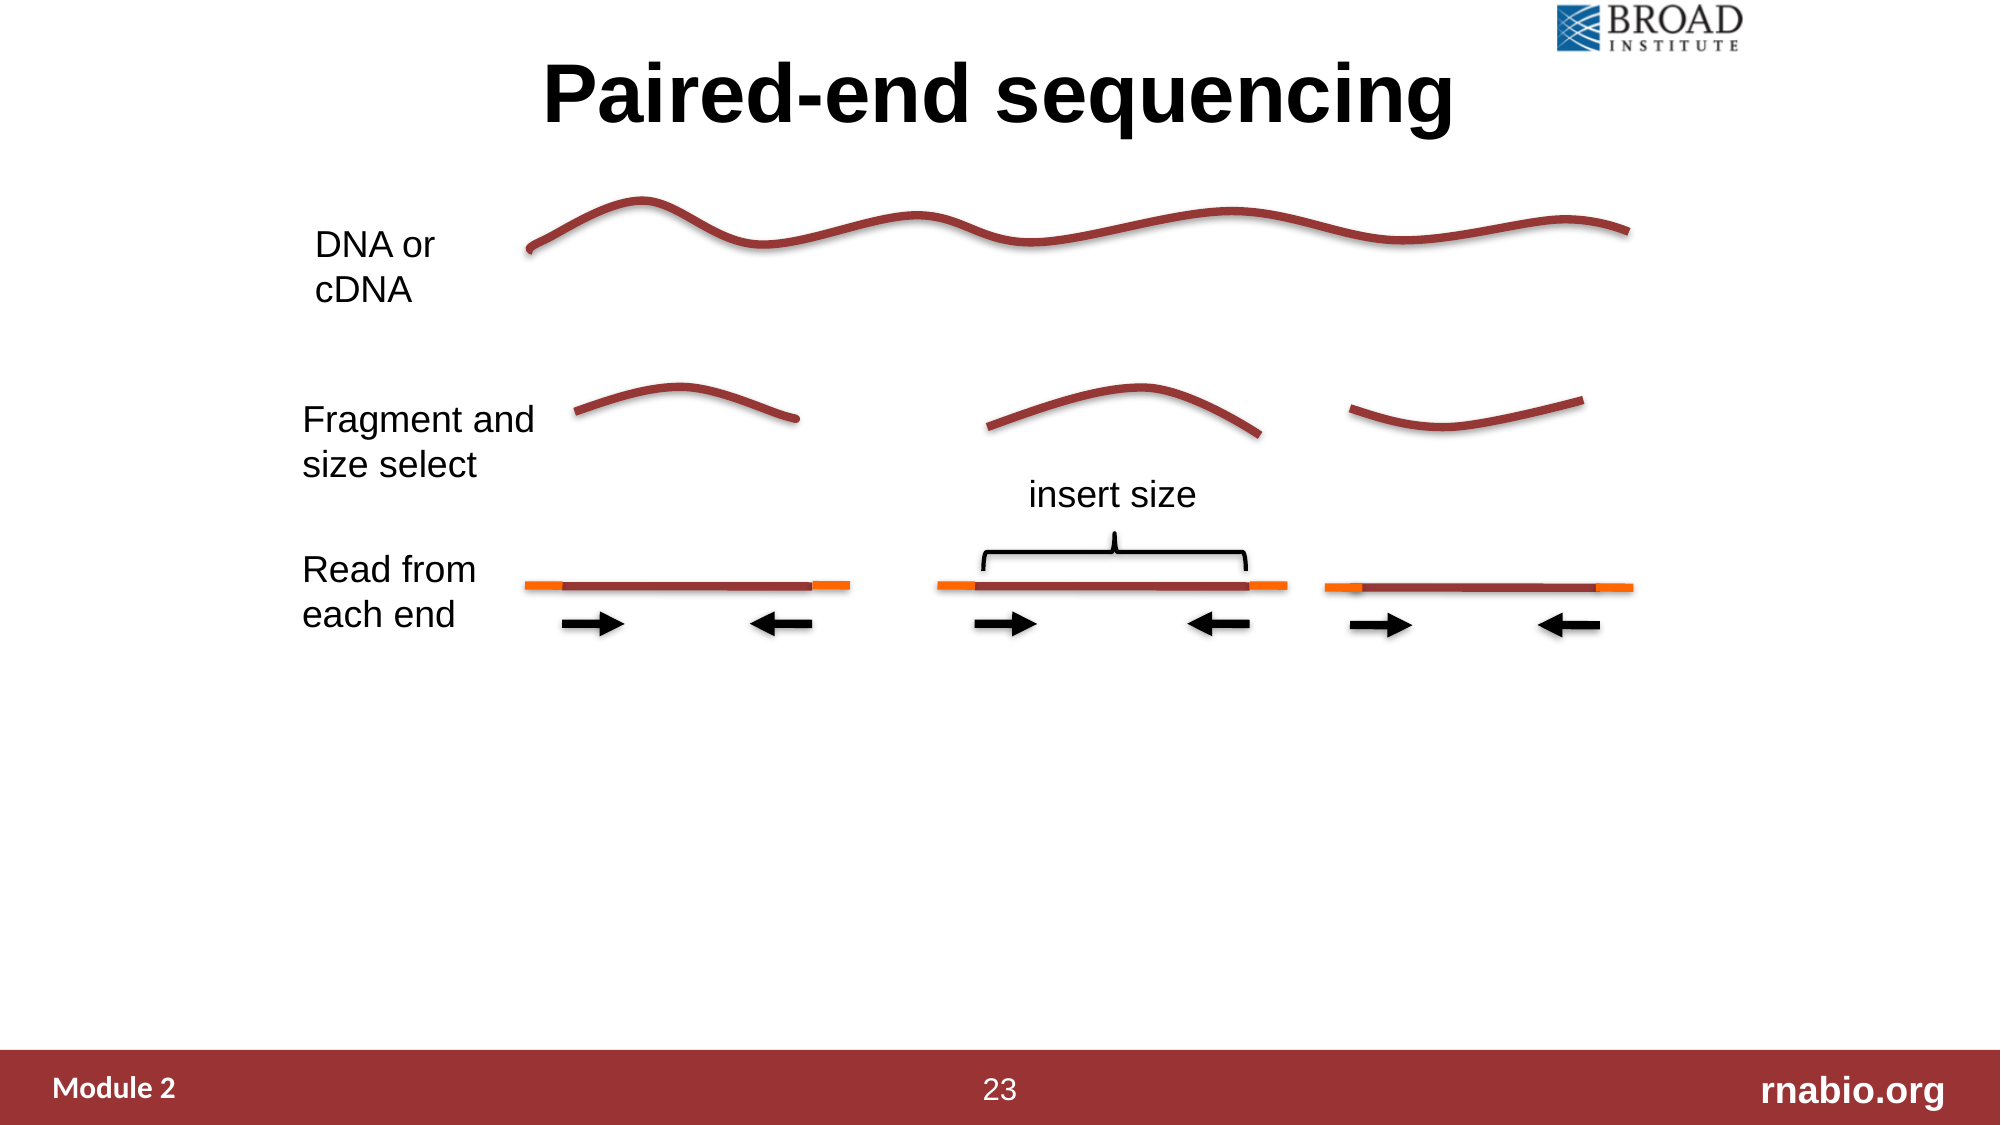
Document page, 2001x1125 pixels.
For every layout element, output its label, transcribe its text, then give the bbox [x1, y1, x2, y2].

text_box [986, 385, 1262, 438]
text_box insert size [1013, 462, 1212, 523]
text_box [1349, 397, 1584, 430]
text_box [573, 384, 799, 421]
text_box [527, 198, 1630, 253]
text_box Read from each end [287, 537, 500, 643]
picture [1554, 0, 1747, 58]
text_box [981, 531, 1248, 571]
text_box [537, 162, 1638, 269]
text_box Fragment and size select [287, 387, 551, 493]
text_box DNA or cDNA [300, 212, 488, 318]
title Paired-end sequencing [275, 0, 1725, 183]
